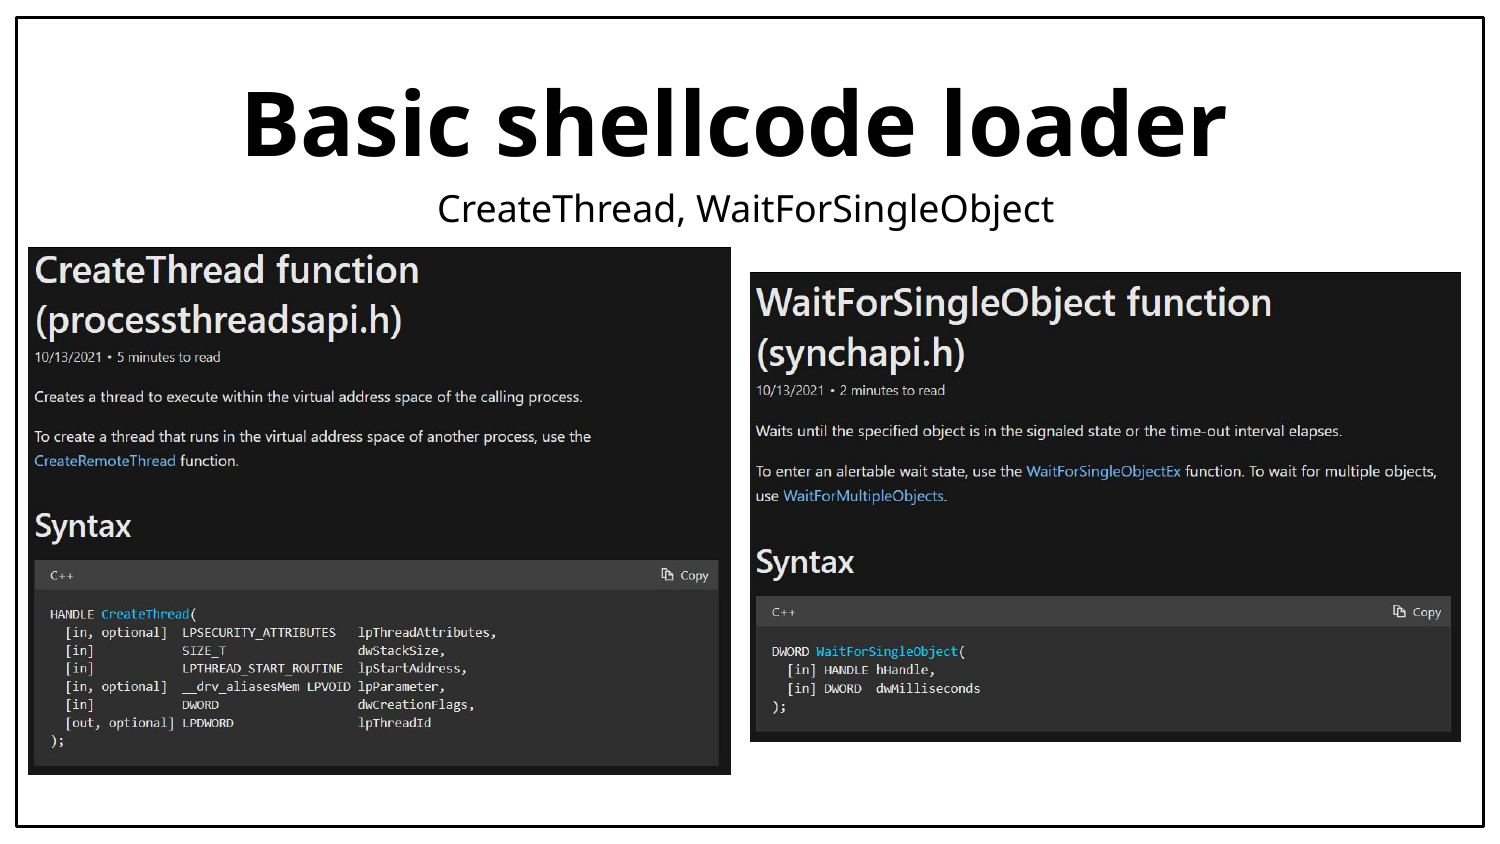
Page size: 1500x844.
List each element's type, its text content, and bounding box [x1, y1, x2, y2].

text_box CreateThread, WaitForSingleObject [170, 177, 1322, 238]
picture [28, 247, 731, 775]
title Basic shellcode loader [102, 51, 1367, 168]
picture [749, 272, 1461, 742]
